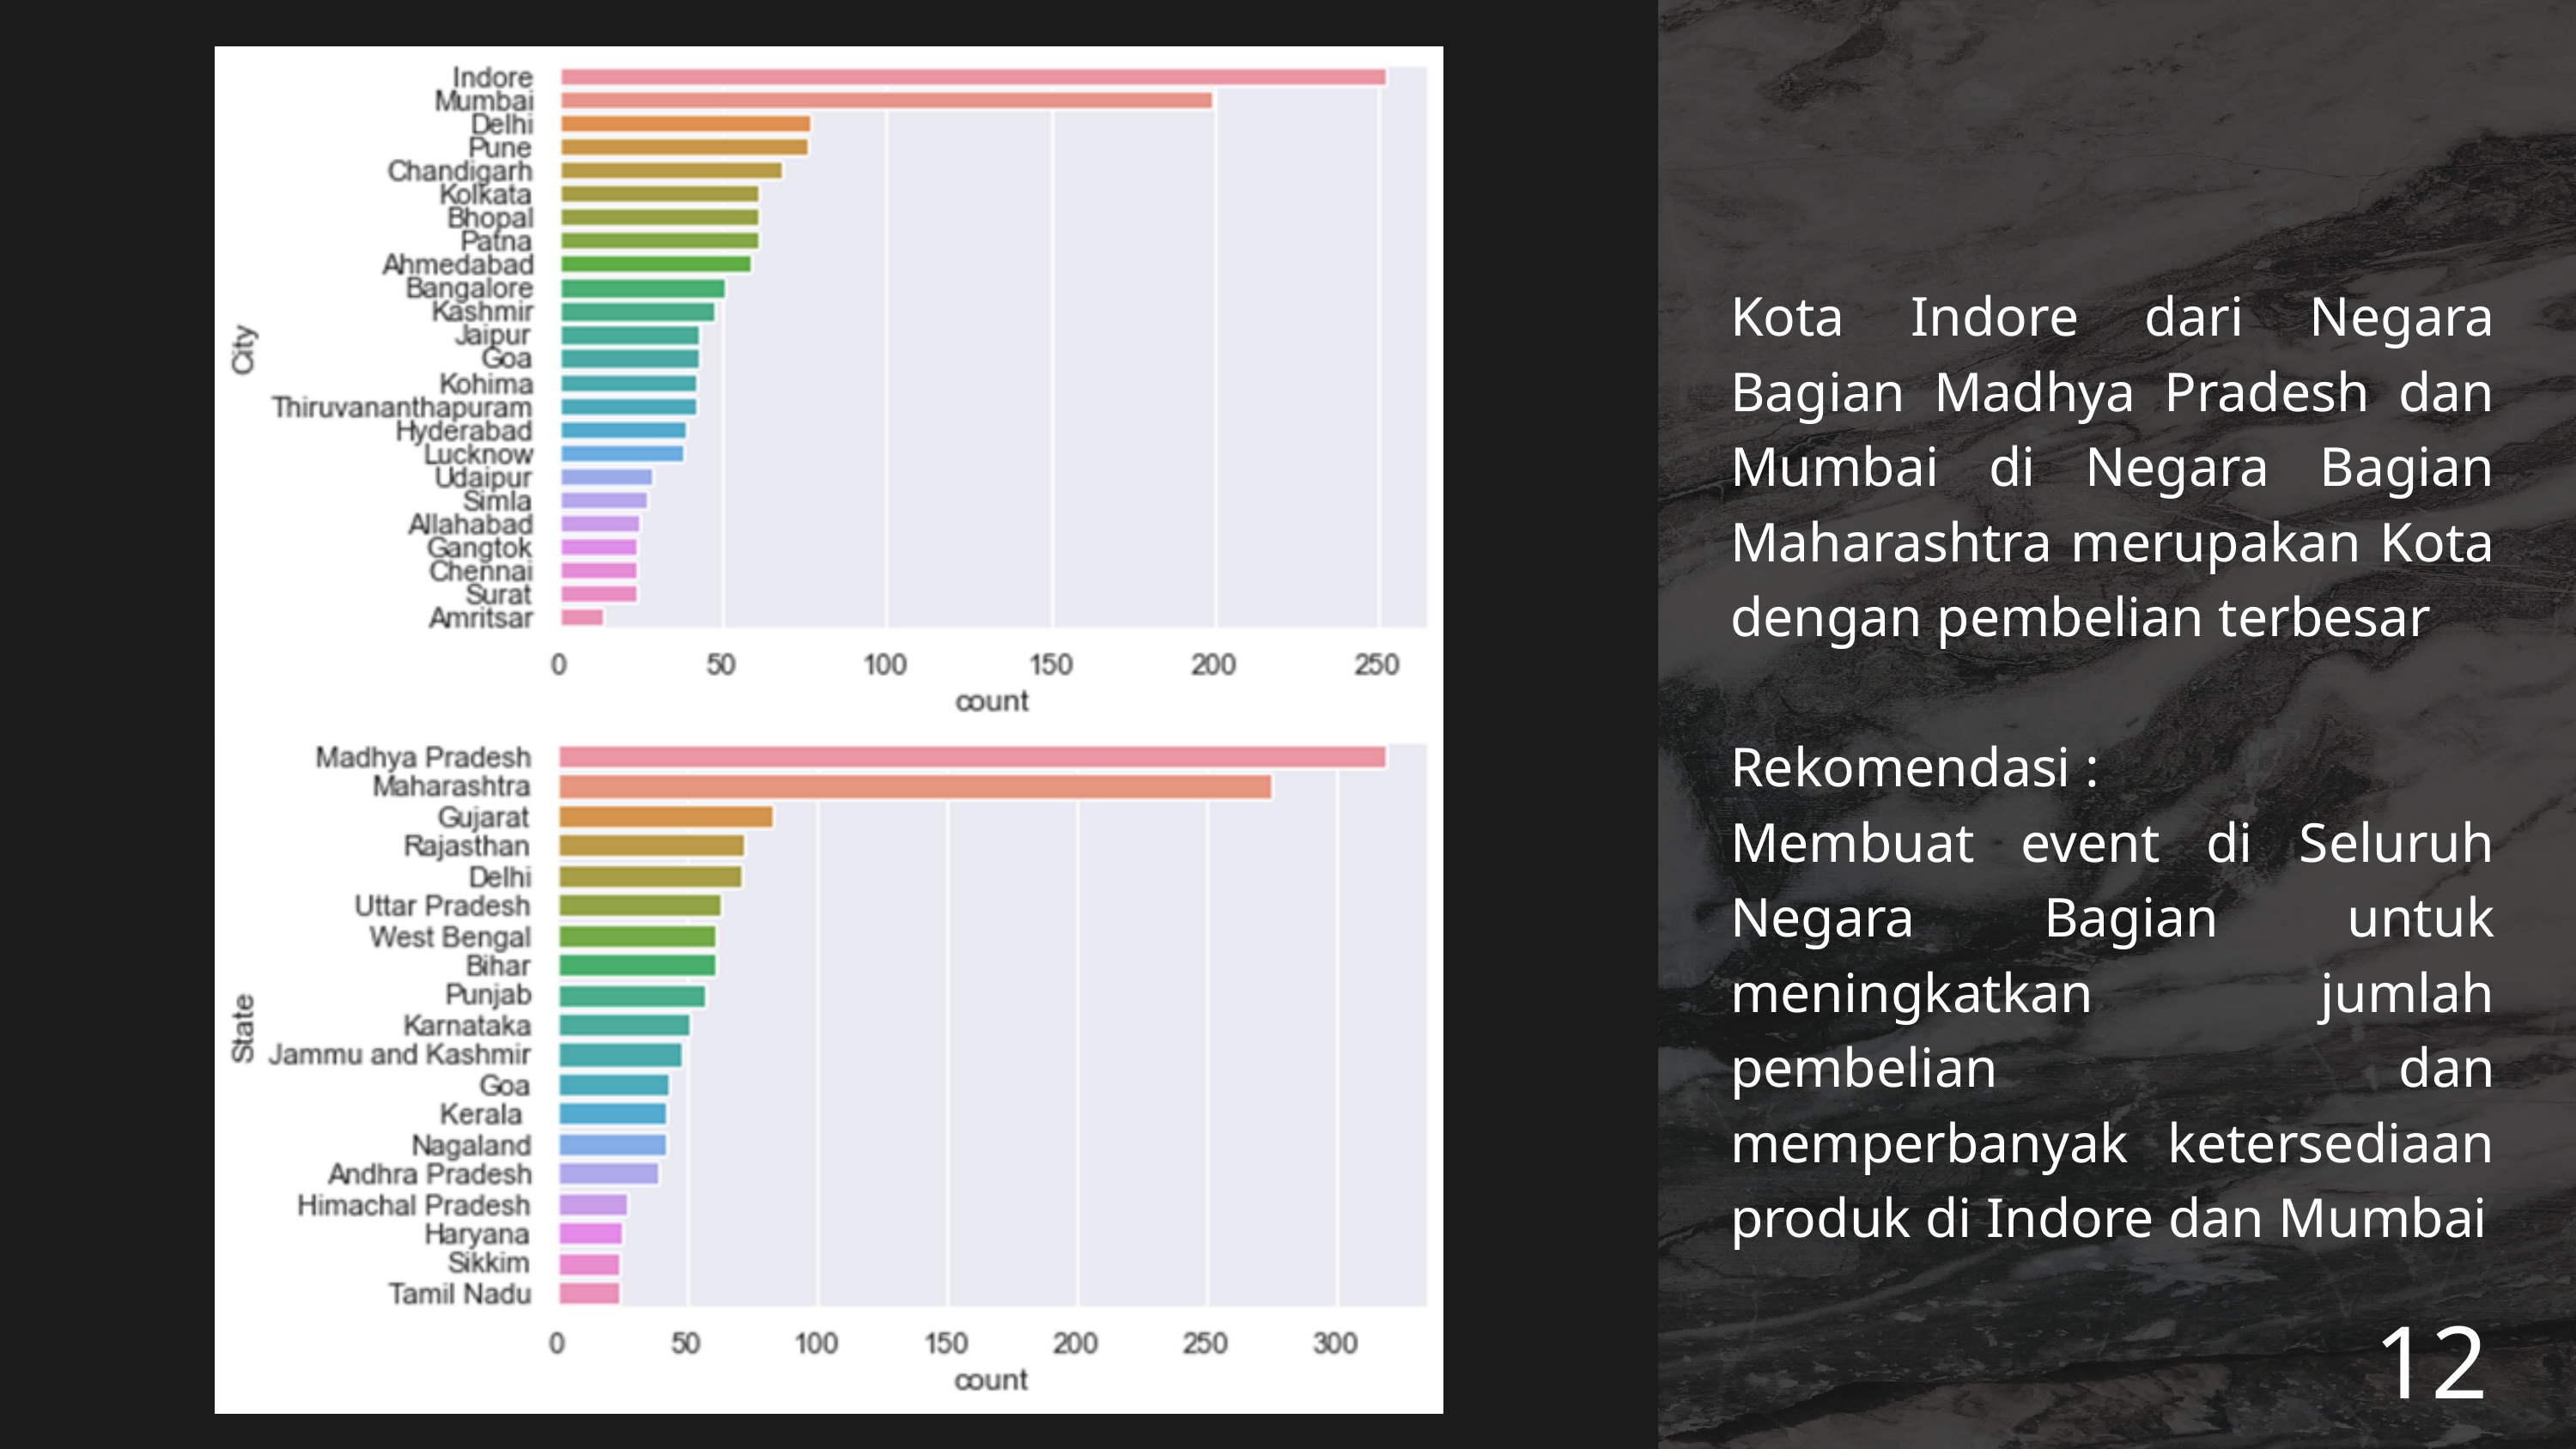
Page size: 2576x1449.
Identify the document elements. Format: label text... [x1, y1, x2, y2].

text_box 12 [2330, 1279, 2532, 1420]
text_box Kota Indore dari Negara Bagian Madhya Pradesh dan Mumbai di Negara Bagian Maharashtra merupakan Kota dengan pembelian terbesar Rekomendasi : Membuat event di Seluruh Negara Bagian untuk meningkatkan jumlah pembelian dan memperbanyak ketersediaan produk di Indore dan Mumbai [1729, 271, 2496, 1249]
picture [1659, 0, 2576, 1449]
picture [215, 46, 1443, 1415]
text_box [0, 0, 1659, 1449]
